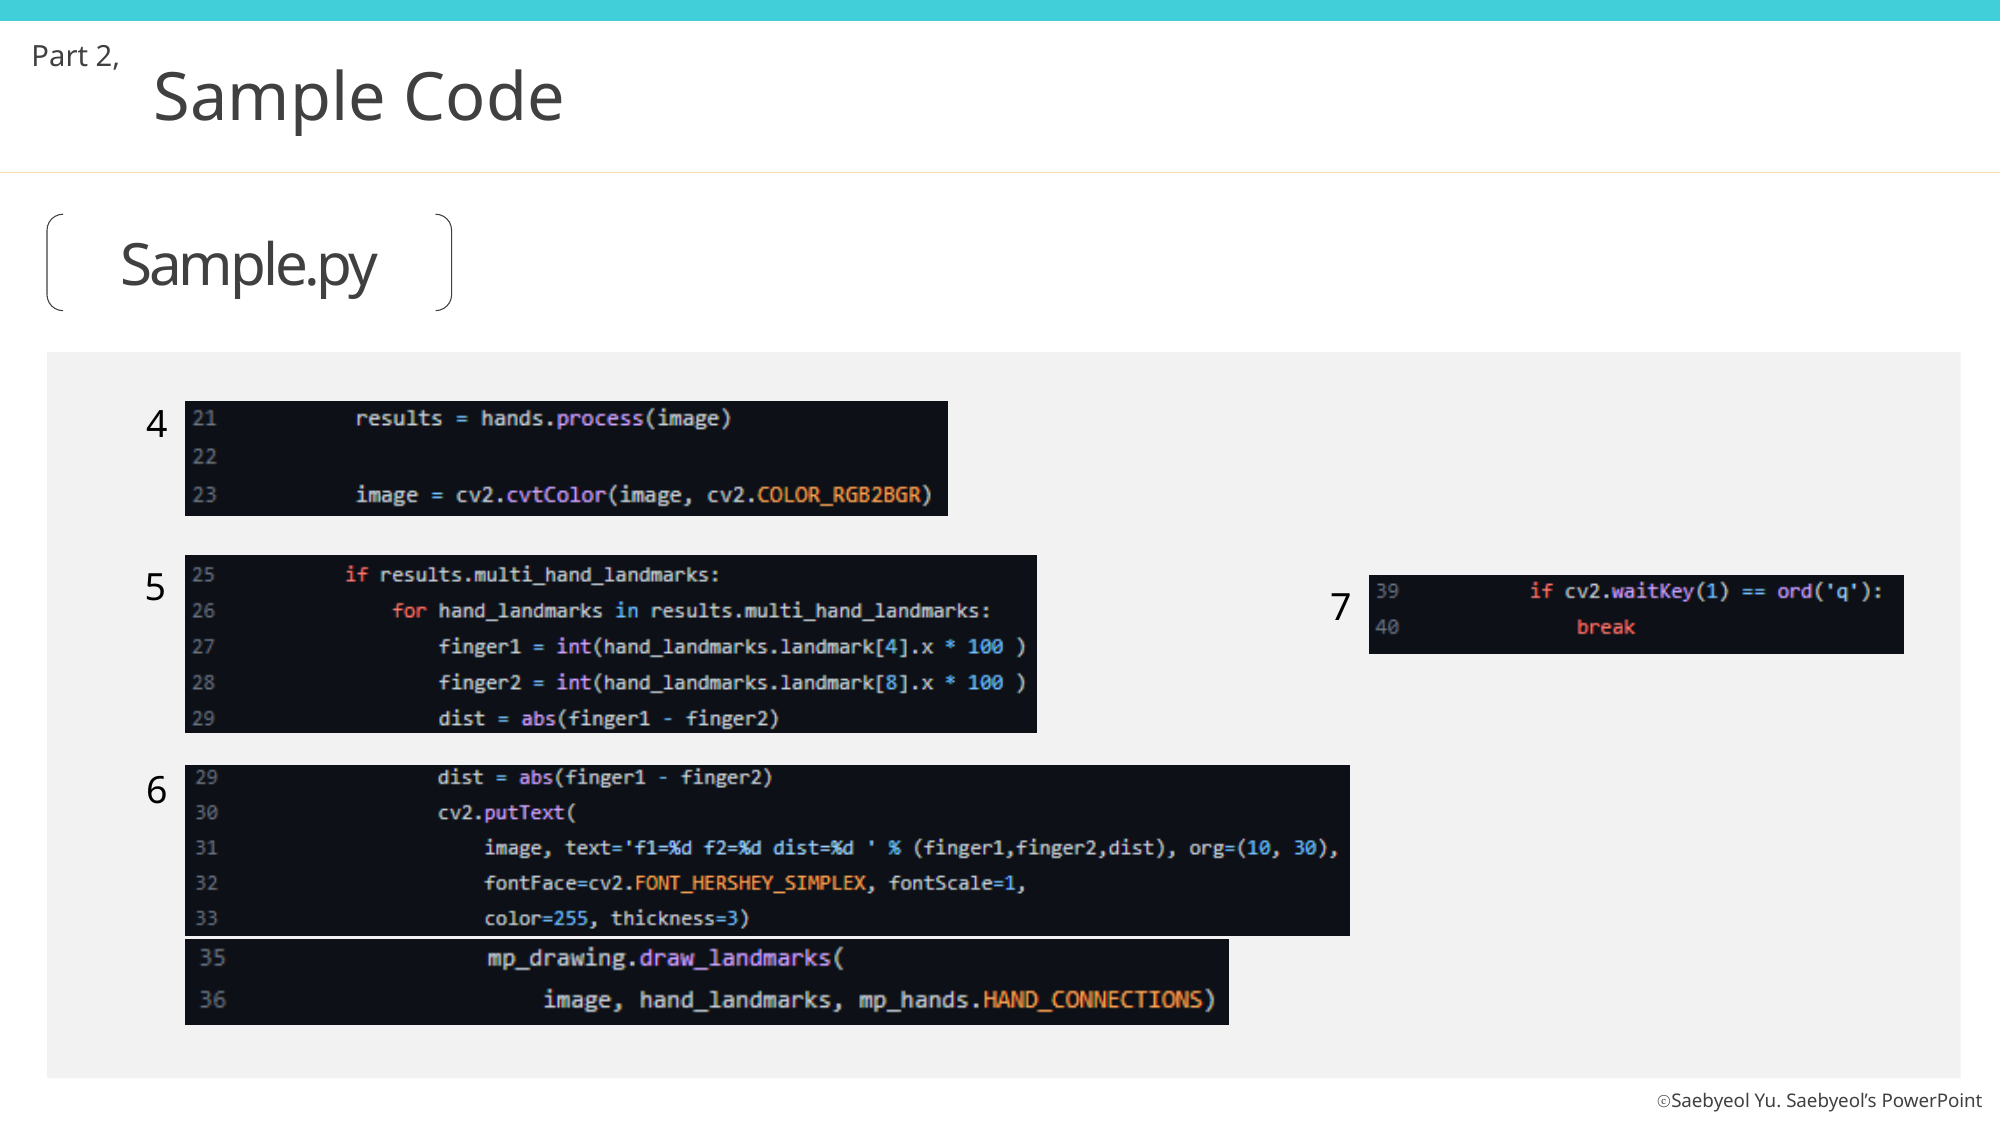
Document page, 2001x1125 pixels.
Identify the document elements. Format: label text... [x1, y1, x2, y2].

text_box 6 [131, 758, 186, 819]
text_box Part 2, [16, 29, 300, 80]
text_box 4 [131, 392, 186, 453]
text_box [0, 0, 2000, 22]
text_box Sample Code [138, 46, 580, 142]
text_box [46, 213, 453, 312]
picture [1369, 575, 1904, 654]
picture [185, 765, 1350, 936]
text_box [46, 351, 1962, 1079]
text_box 7 [1315, 575, 1369, 635]
text_box Sample.py [105, 219, 393, 305]
picture [185, 939, 1229, 1025]
picture [185, 555, 1037, 733]
picture [185, 401, 948, 516]
text_box 5 [129, 555, 184, 616]
